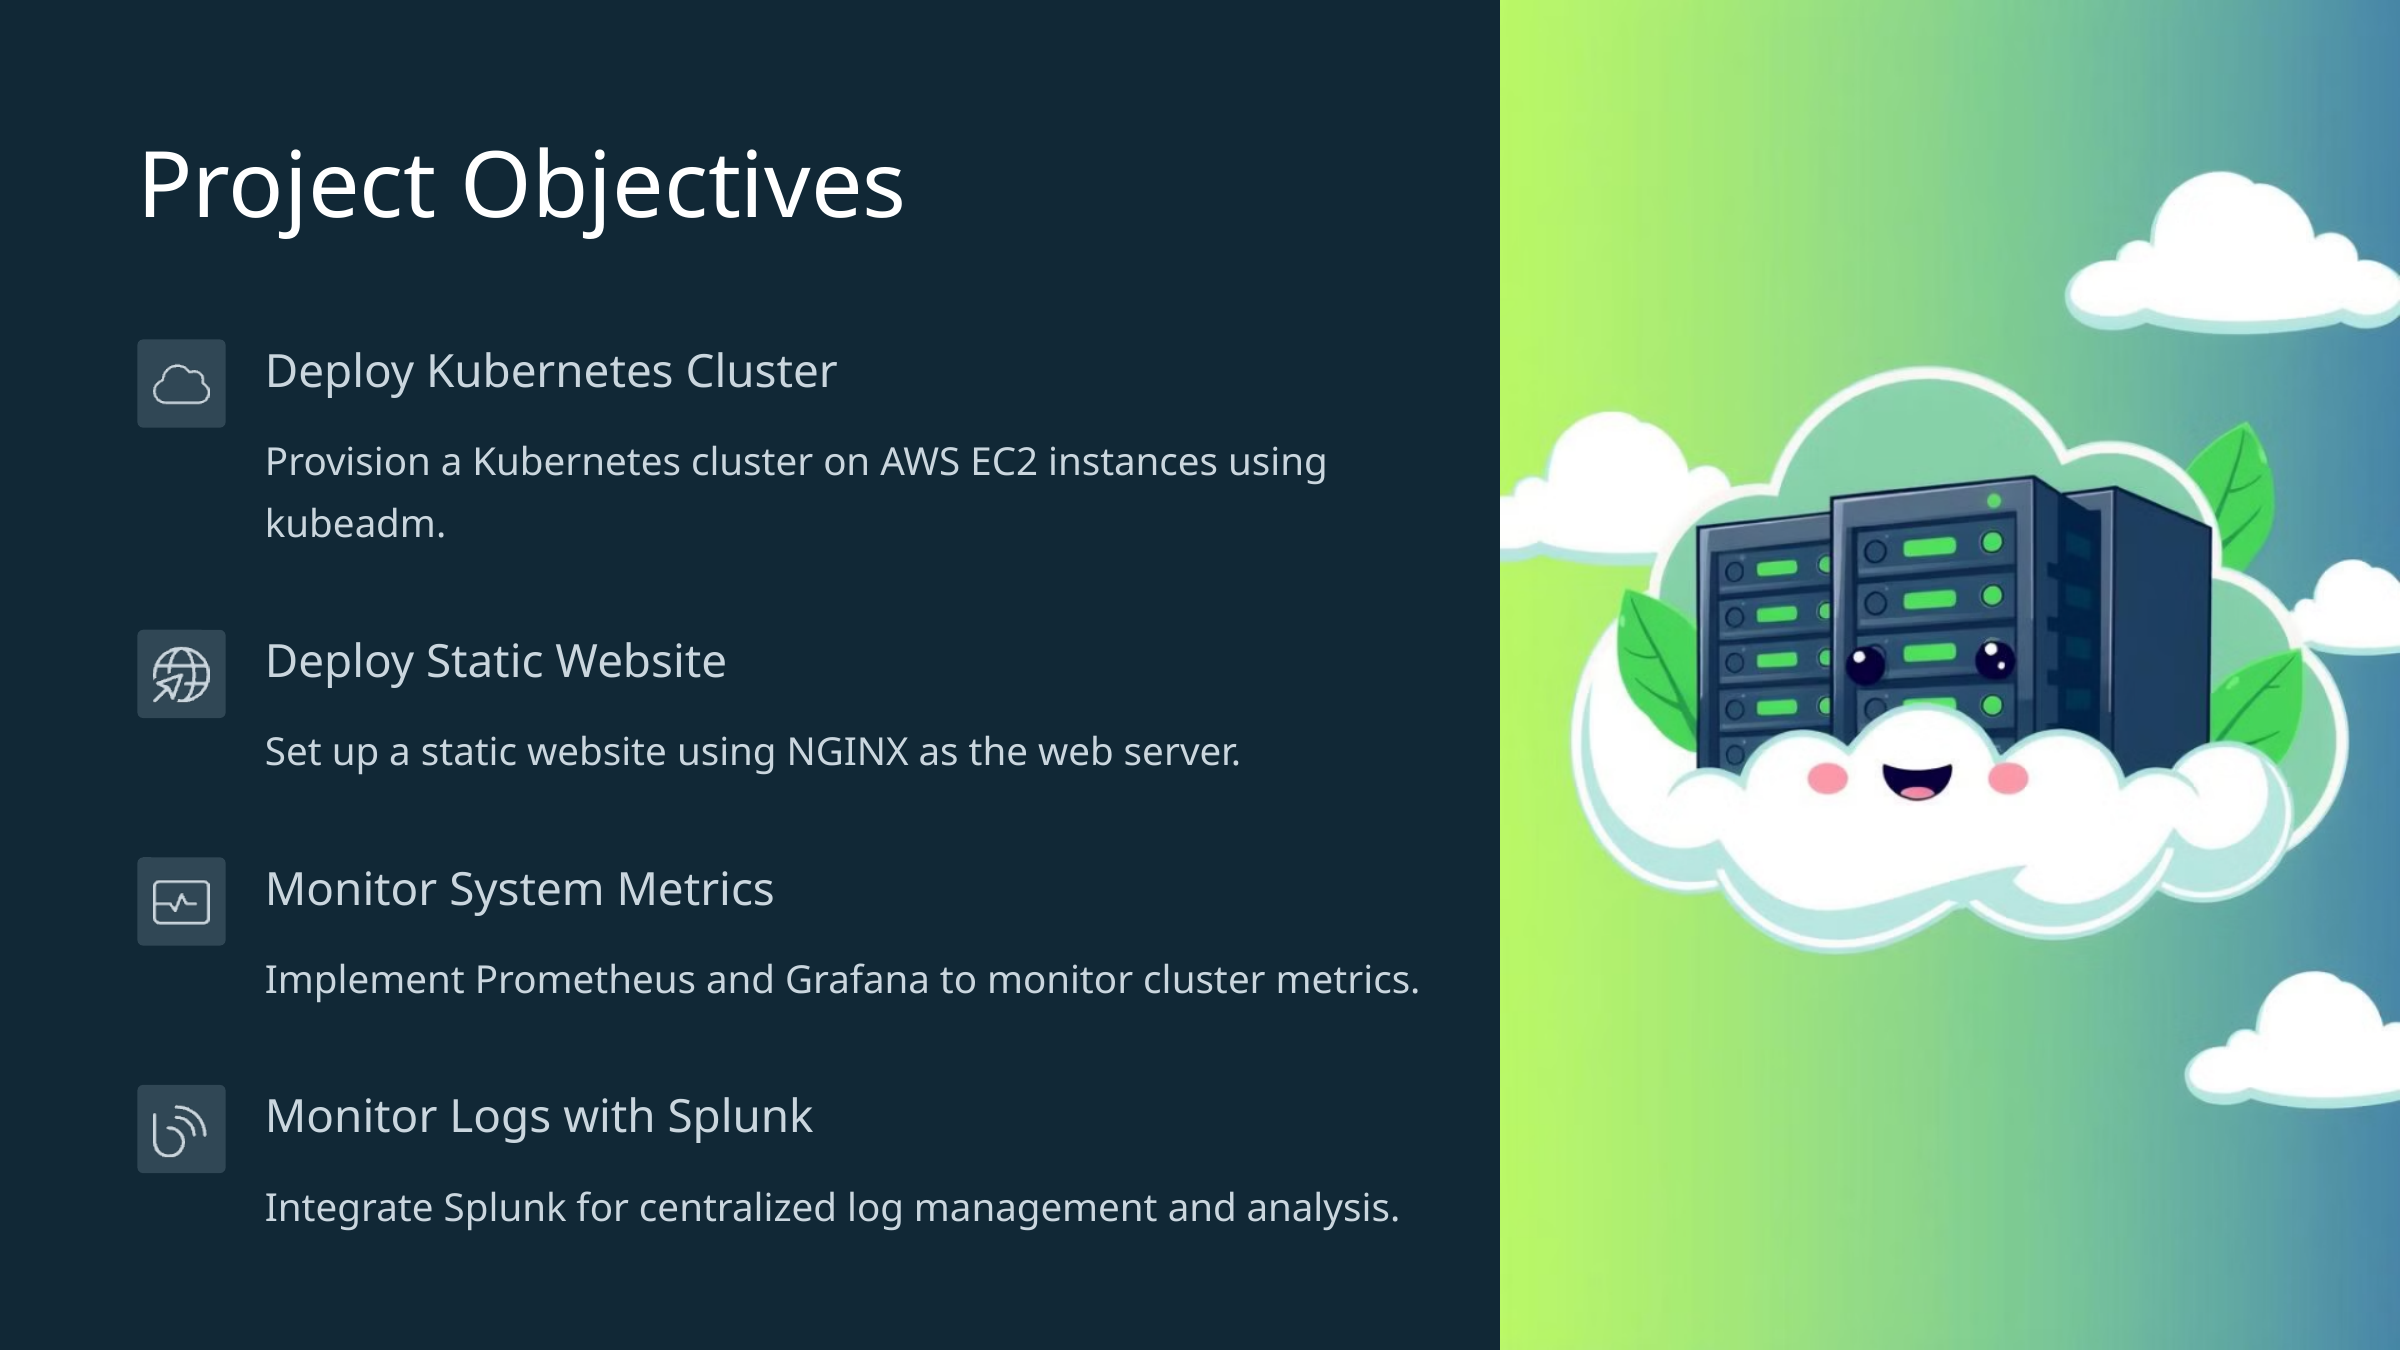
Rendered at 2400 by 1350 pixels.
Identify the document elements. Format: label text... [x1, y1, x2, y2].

picture [153, 866, 210, 937]
text_box Deploy Kubernetes Cluster [265, 339, 998, 398]
picture [1499, 0, 2400, 1350]
text_box [137, 1084, 226, 1174]
picture [153, 348, 210, 419]
text_box Monitor Logs with Splunk [265, 1084, 963, 1143]
text_box Implement Prometheus and Grafana to monitor cluster metrics. [265, 938, 1363, 1002]
text_box Monitor System Metrics [264, 857, 931, 916]
picture [153, 1094, 210, 1164]
text_box [137, 857, 226, 946]
text_box Set up a static website using NGINX as the web server. [265, 711, 1363, 774]
text_box Project Objectives [137, 120, 1143, 237]
text_box Integrate Splunk for centralized log management and analysis. [265, 1166, 1363, 1229]
text_box [137, 339, 226, 428]
text_box [137, 629, 226, 719]
picture [153, 639, 210, 709]
text_box Deploy Static Website [264, 629, 875, 688]
text_box Provision a Kubernetes cluster on AWS EC2 instances using kubeadm. [265, 420, 1363, 547]
